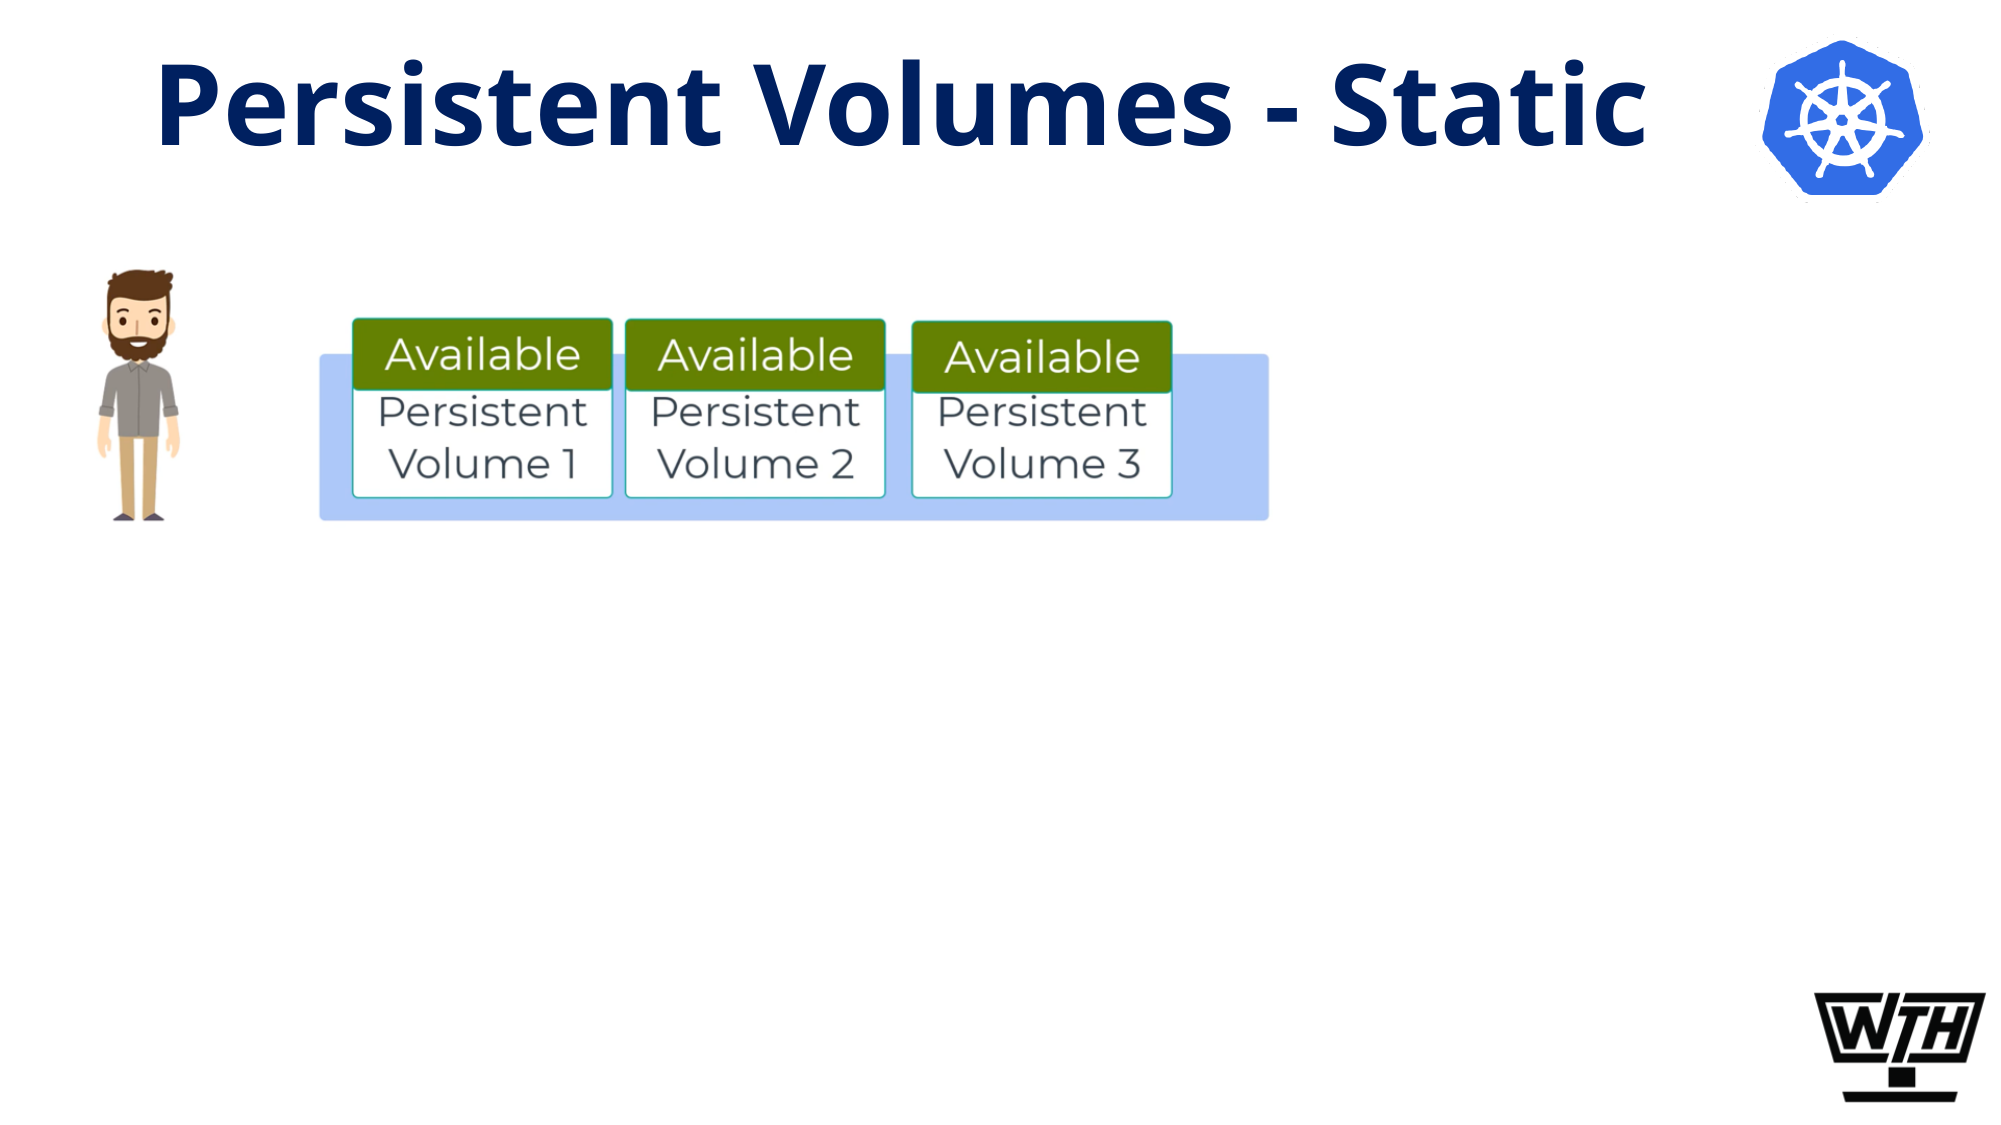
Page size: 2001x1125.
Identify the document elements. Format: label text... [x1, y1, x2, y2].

picture [78, 256, 1302, 563]
picture [1793, 941, 2001, 1125]
picture [1754, 32, 1930, 203]
title Persistent Volumes - Static [137, 0, 1863, 219]
